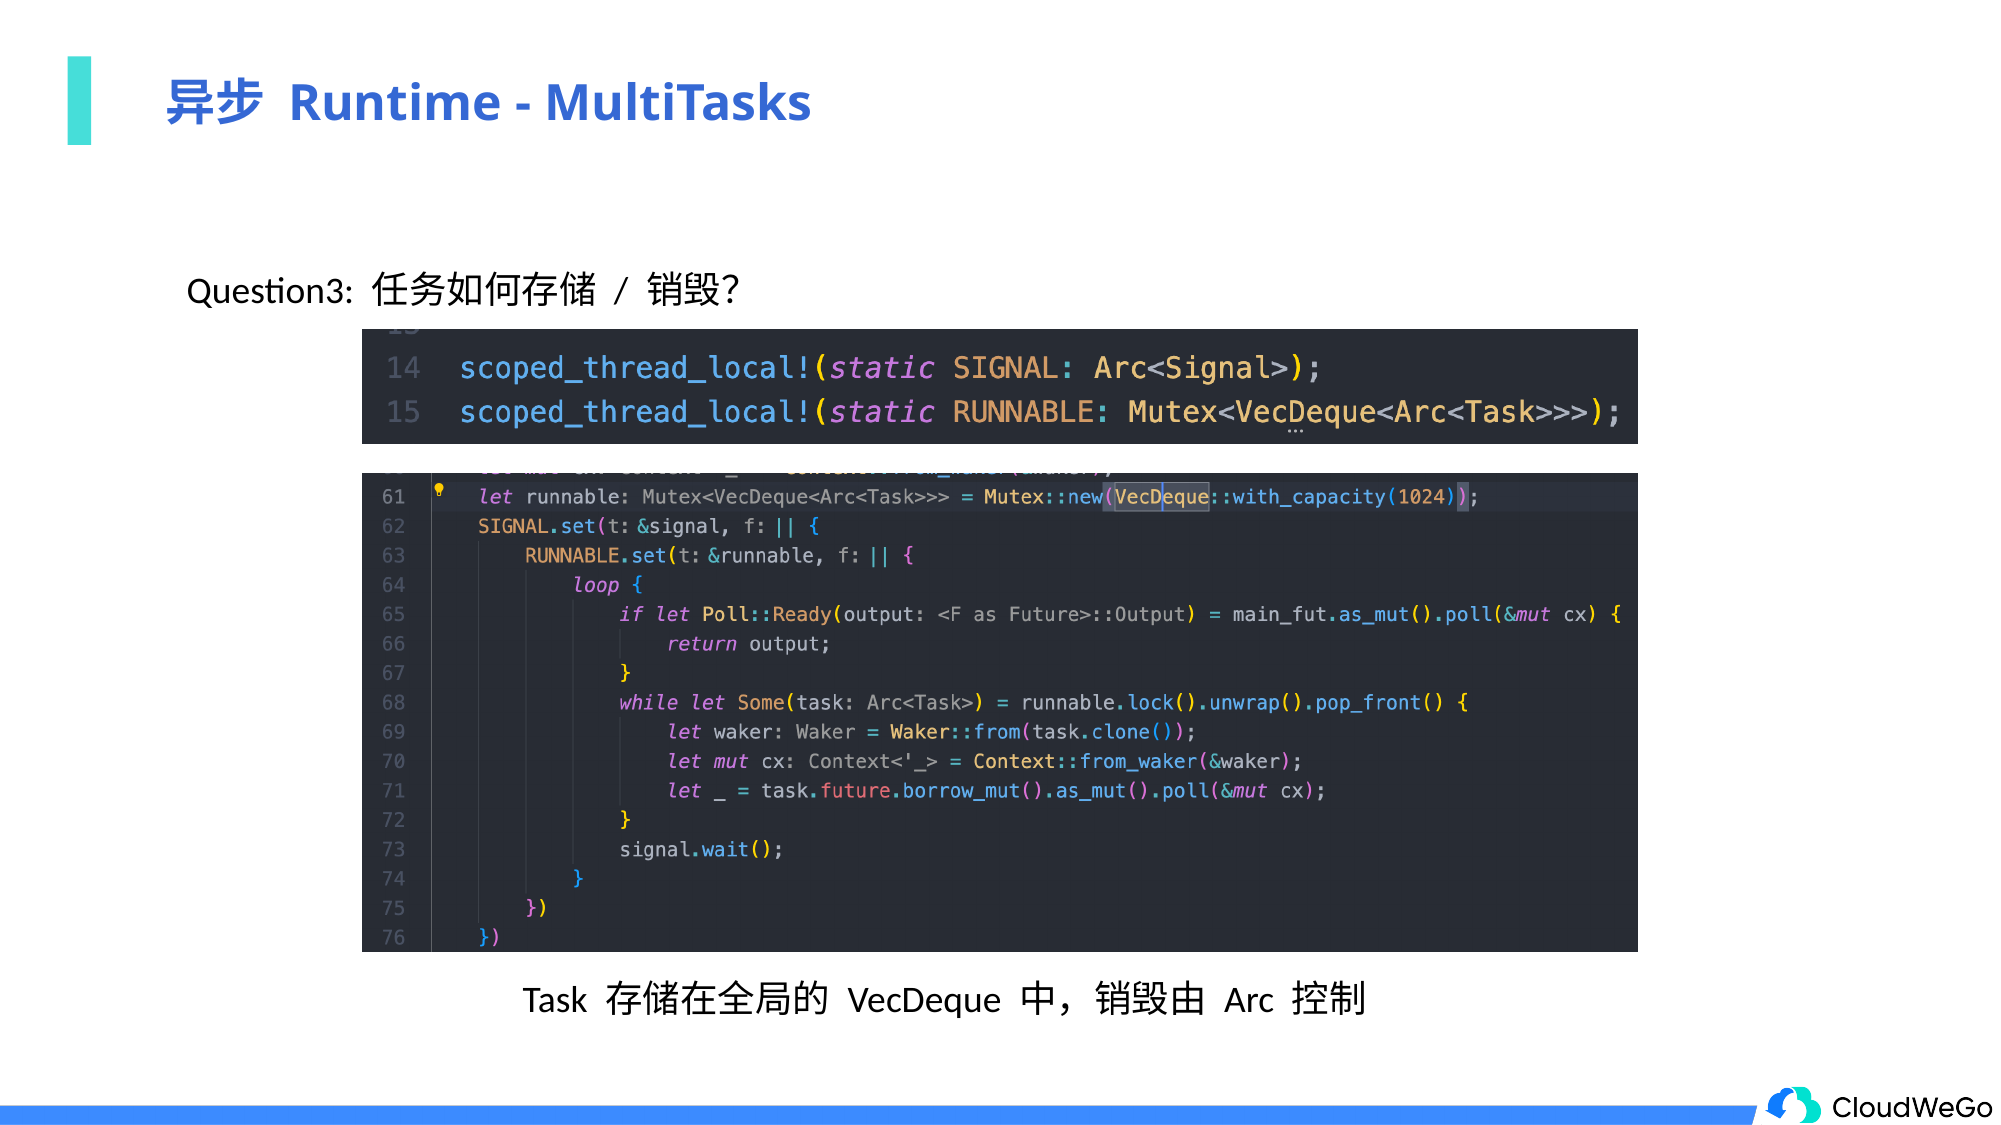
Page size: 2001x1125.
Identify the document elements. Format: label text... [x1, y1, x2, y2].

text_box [0, 1044, 2000, 1125]
text_box [66, 55, 92, 146]
text_box Task 存储在全局的 VecDeque 中，销毁由 Arc 控制 [507, 967, 1382, 1028]
text_box 异步 Runtime - MultiTasks [150, 63, 828, 139]
picture [362, 329, 1638, 445]
text_box Question3: 任务如何存储 / 销毁？ [171, 258, 936, 319]
picture [362, 473, 1638, 952]
